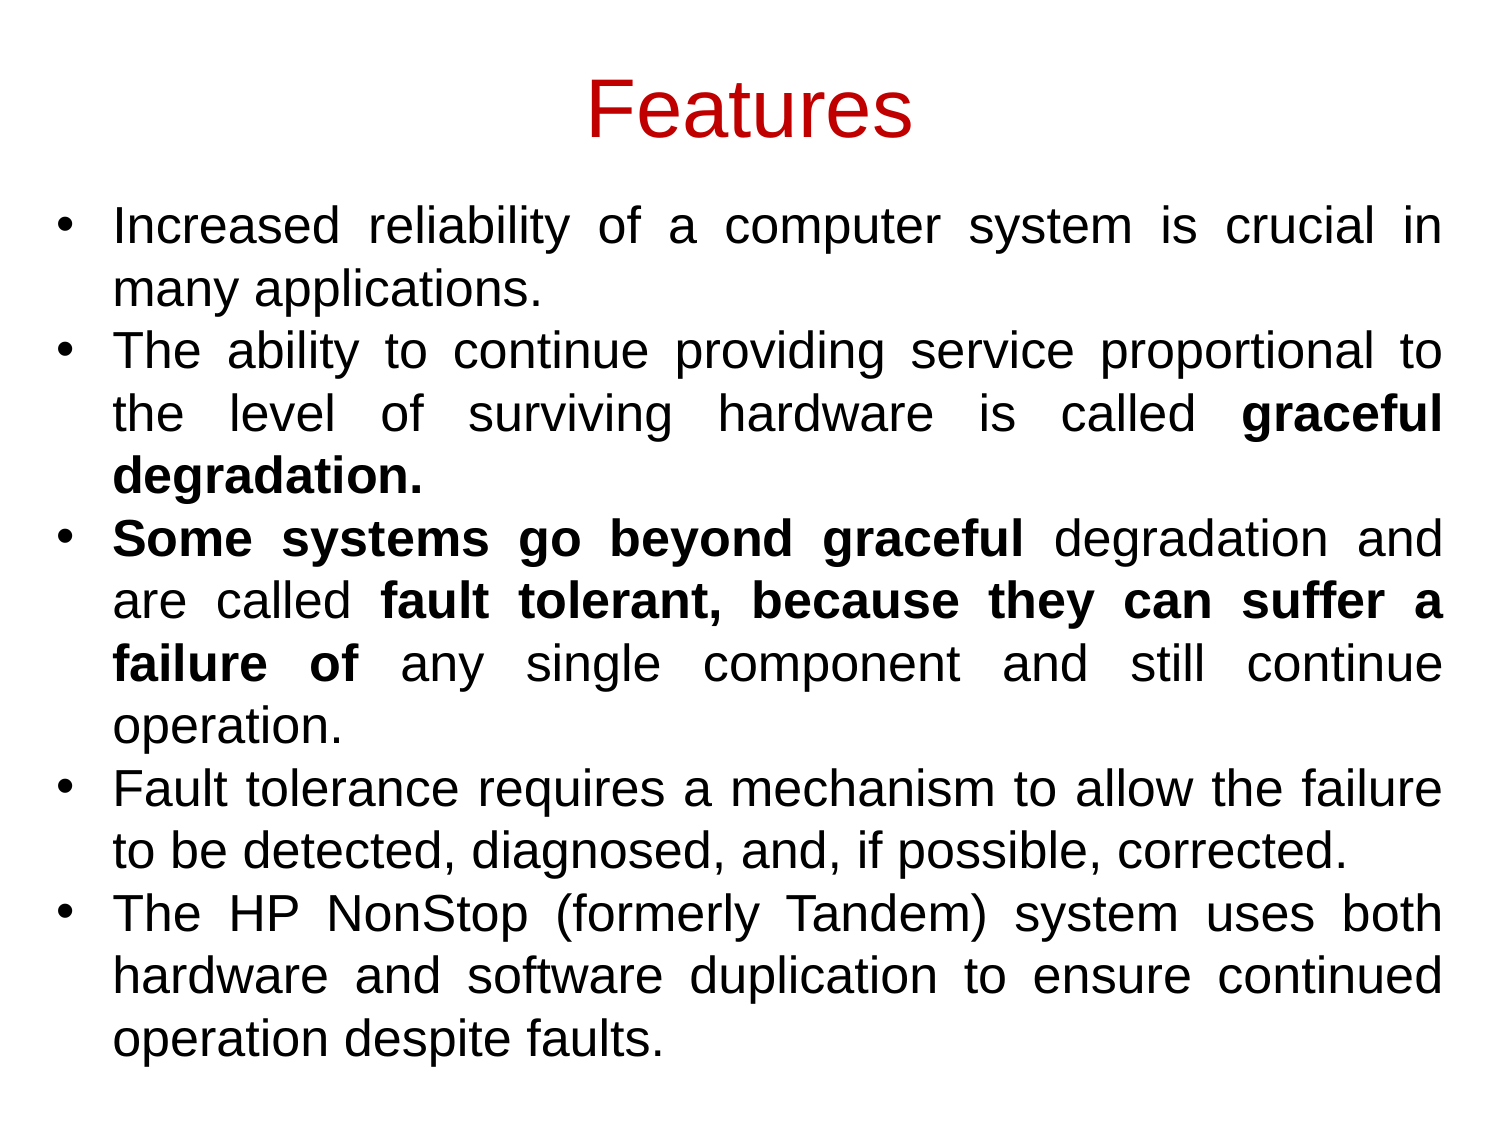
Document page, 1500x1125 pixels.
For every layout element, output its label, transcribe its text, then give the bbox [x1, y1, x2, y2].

text_box Increased reliability of a computer system is crucial in many applications. The ability to continue providing service proportional to the level of surviving hardware is called graceful degradation. Some systems go beyond graceful degradation and are called fault tolerant, because they can suffer a failure of any single component and still continue operation. Fault tolerance requires a mechanism to allow the failure to be detected, diagnosed, and, if possible, corrected. The HP NonStop (formerly Tandem) system uses both hardware and software duplication to ensure continued operation despite faults. [41, 184, 1459, 1118]
text_box Features [75, 11, 1425, 184]
